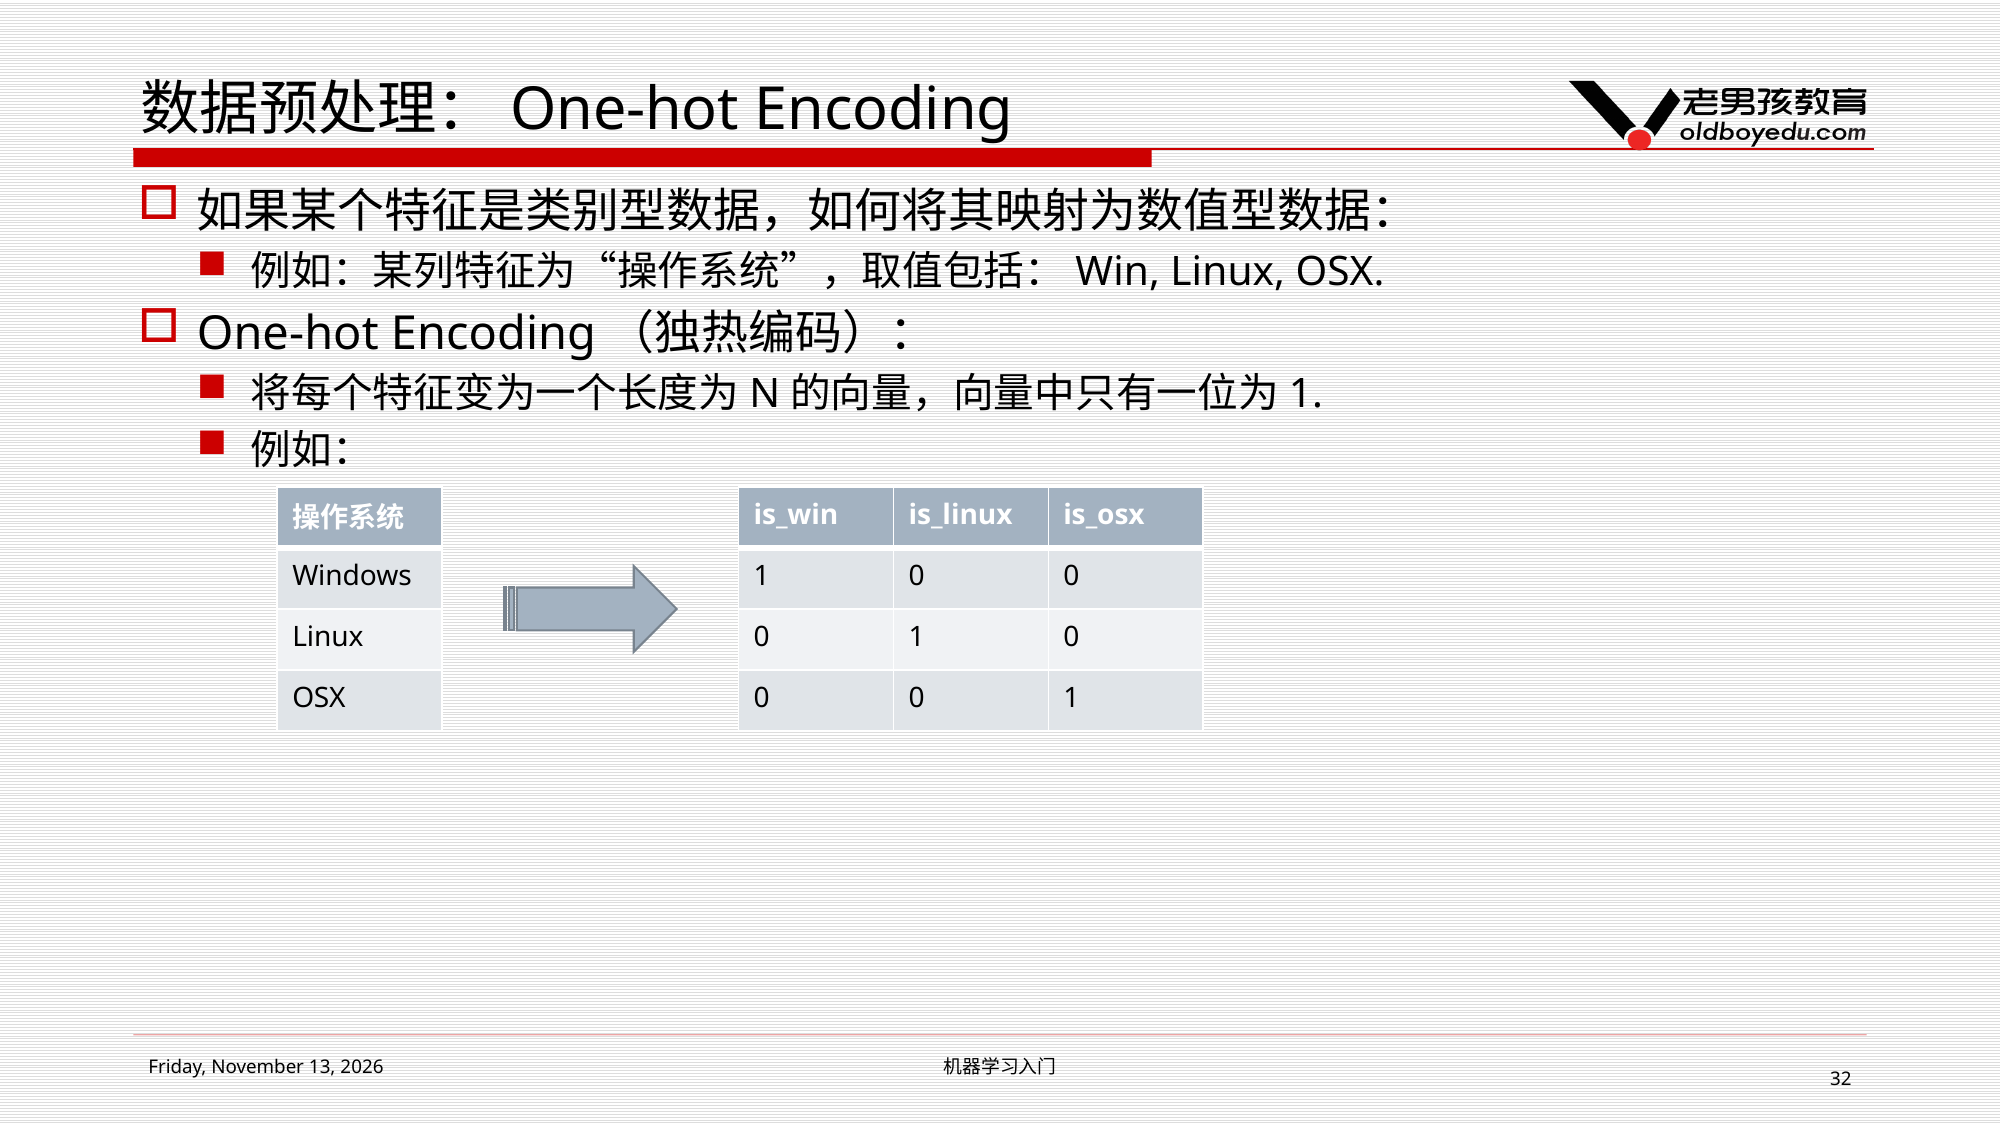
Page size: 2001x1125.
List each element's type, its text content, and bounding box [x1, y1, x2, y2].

table_cell 0 [894, 671, 1048, 730]
table_header is_win [739, 488, 893, 545]
footer 机器学习入门 [683, 1046, 1317, 1103]
table_cell 1 [739, 551, 893, 608]
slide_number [133, 1046, 567, 1103]
table_header 操作系统 [278, 488, 441, 545]
text_box [508, 563, 679, 655]
table_cell 1 [1049, 671, 1202, 730]
slide_number 32 [1433, 1058, 1867, 1103]
table_cell 0 [1049, 551, 1202, 608]
text_box [503, 586, 507, 631]
table_header is_linux [894, 488, 1048, 545]
title 数据预处理：One-hot Encoding [125, 50, 1876, 149]
list 如果某个特征是类别型数据，如何将其映射为数值型数据： 例如：某列特征为“操作系统”，取值包括：Win, Linux, OSX. One-hot Encoding（独热编码）： 将每个特征变为一个长度为N的向量，向量中只有一位为1. 例如： [123, 172, 1874, 988]
table_cell 0 [739, 610, 893, 669]
table_cell OSX [278, 671, 441, 730]
table_cell 0 [894, 551, 1048, 608]
table_cell 0 [739, 671, 893, 730]
table_header is_osx [1049, 488, 1202, 545]
table_cell Linux [278, 610, 441, 669]
table_cell Windows [278, 551, 441, 608]
table_cell 1 [894, 610, 1048, 669]
table_cell 0 [1049, 610, 1202, 669]
